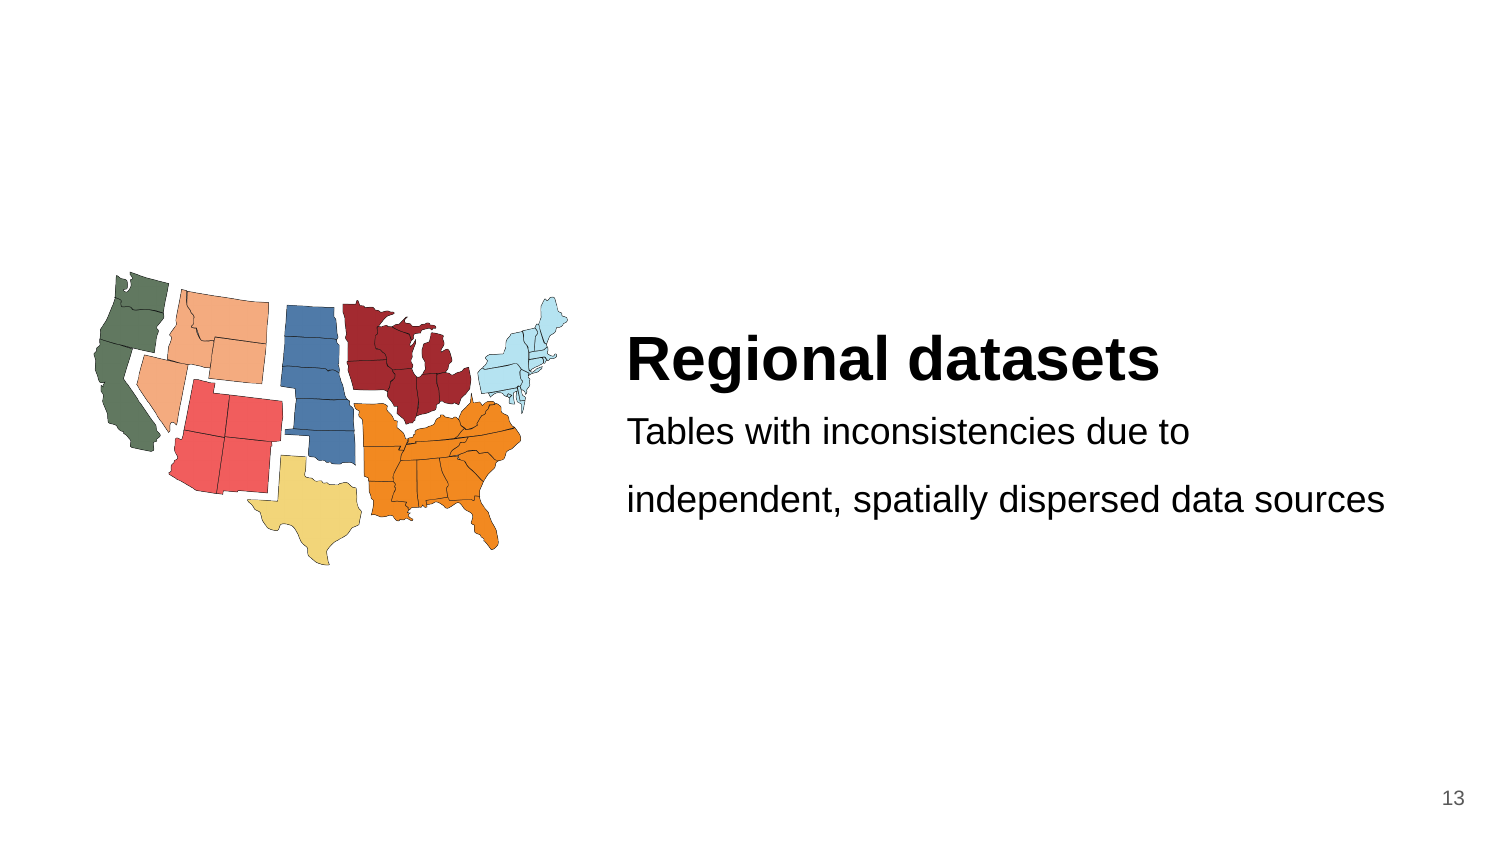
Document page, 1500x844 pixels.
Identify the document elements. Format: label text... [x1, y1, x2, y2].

picture [84, 267, 576, 577]
text_box Tables with inconsistencies due to independent, spatially dispersed data sources [593, 377, 1452, 528]
text_box Regional datasets [593, 273, 1390, 377]
slide_number 13 [1389, 764, 1480, 830]
